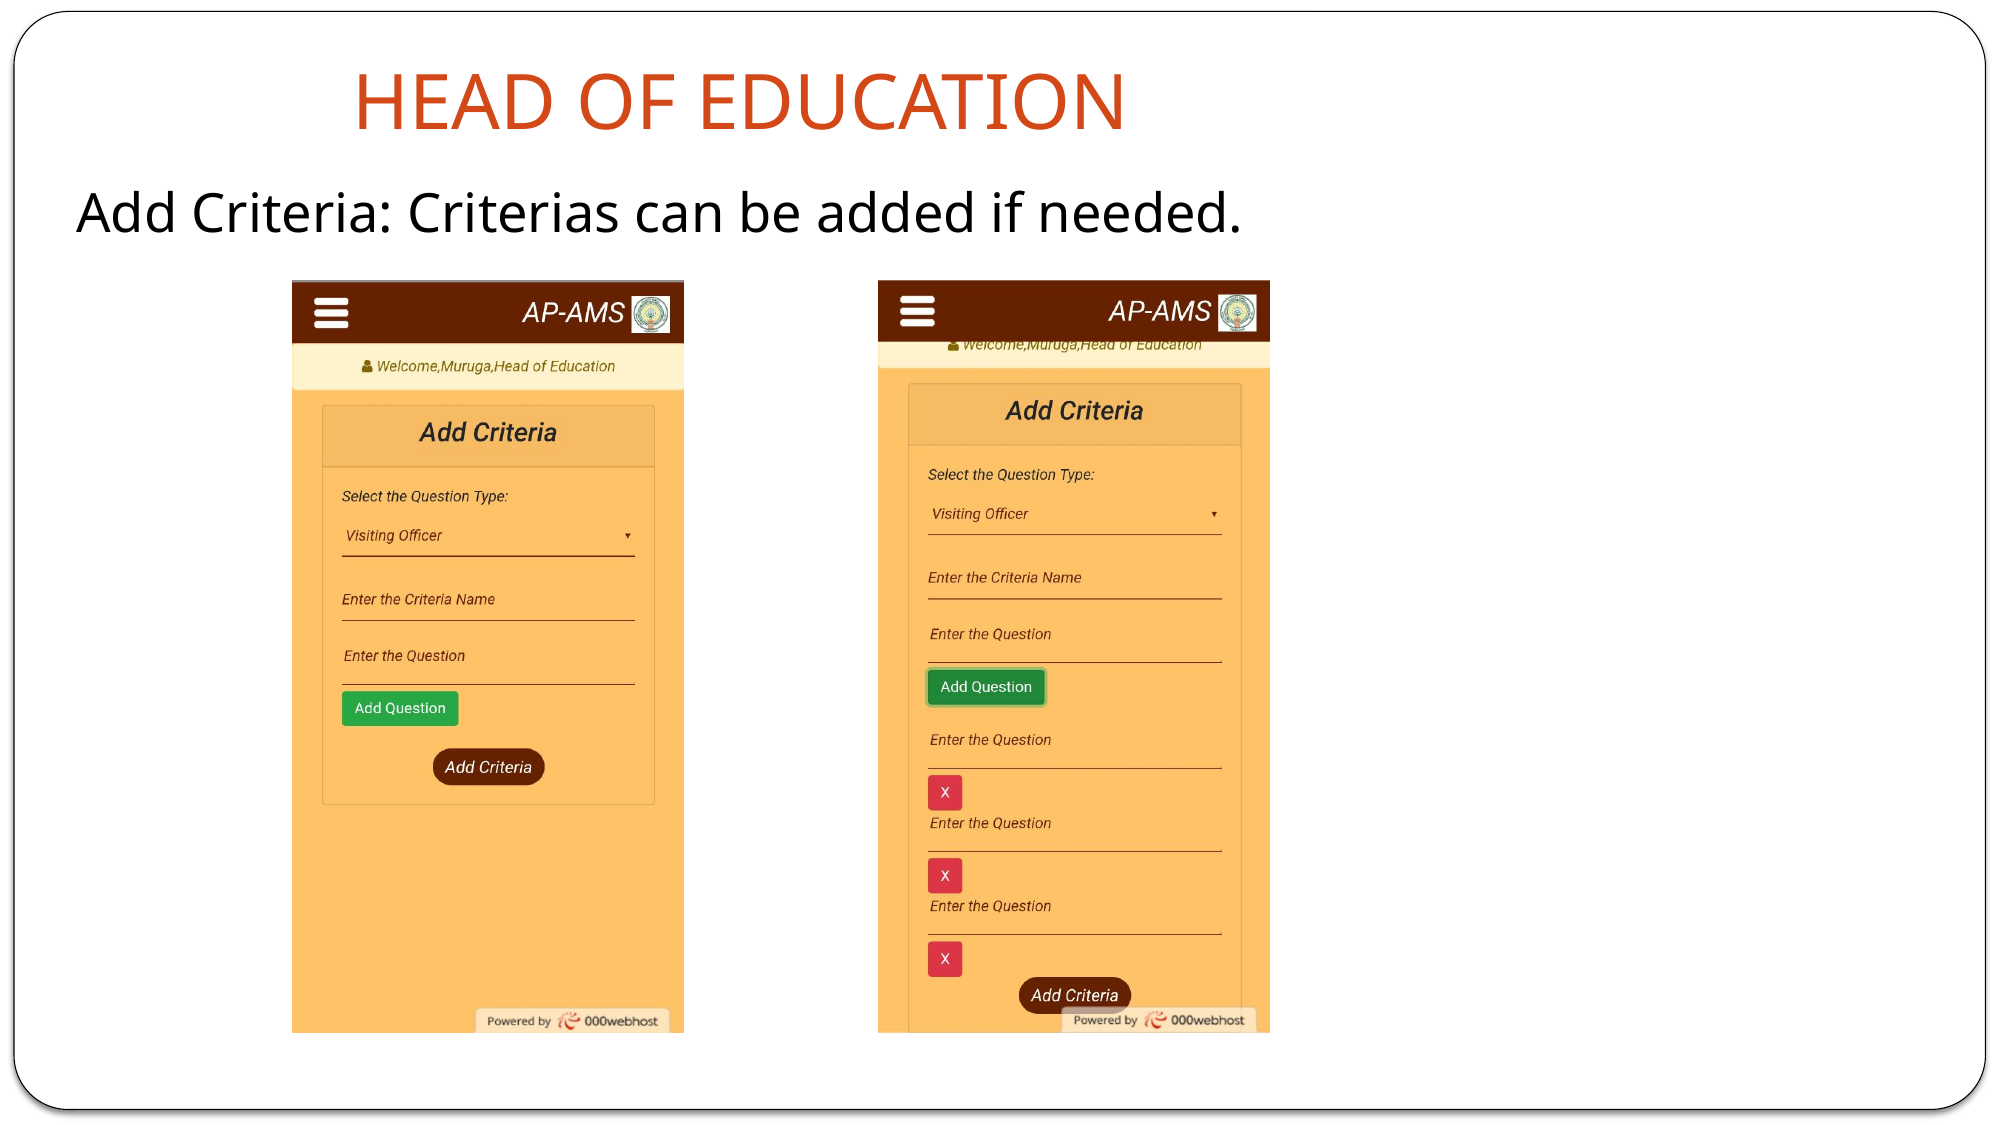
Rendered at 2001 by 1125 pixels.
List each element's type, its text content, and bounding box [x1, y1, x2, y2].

picture [292, 280, 684, 1033]
title HEAD OF EDUCATION [200, 45, 1900, 161]
picture [878, 280, 1270, 1033]
list Add Criteria: Criterias can be added if needed. [61, 170, 1900, 1080]
